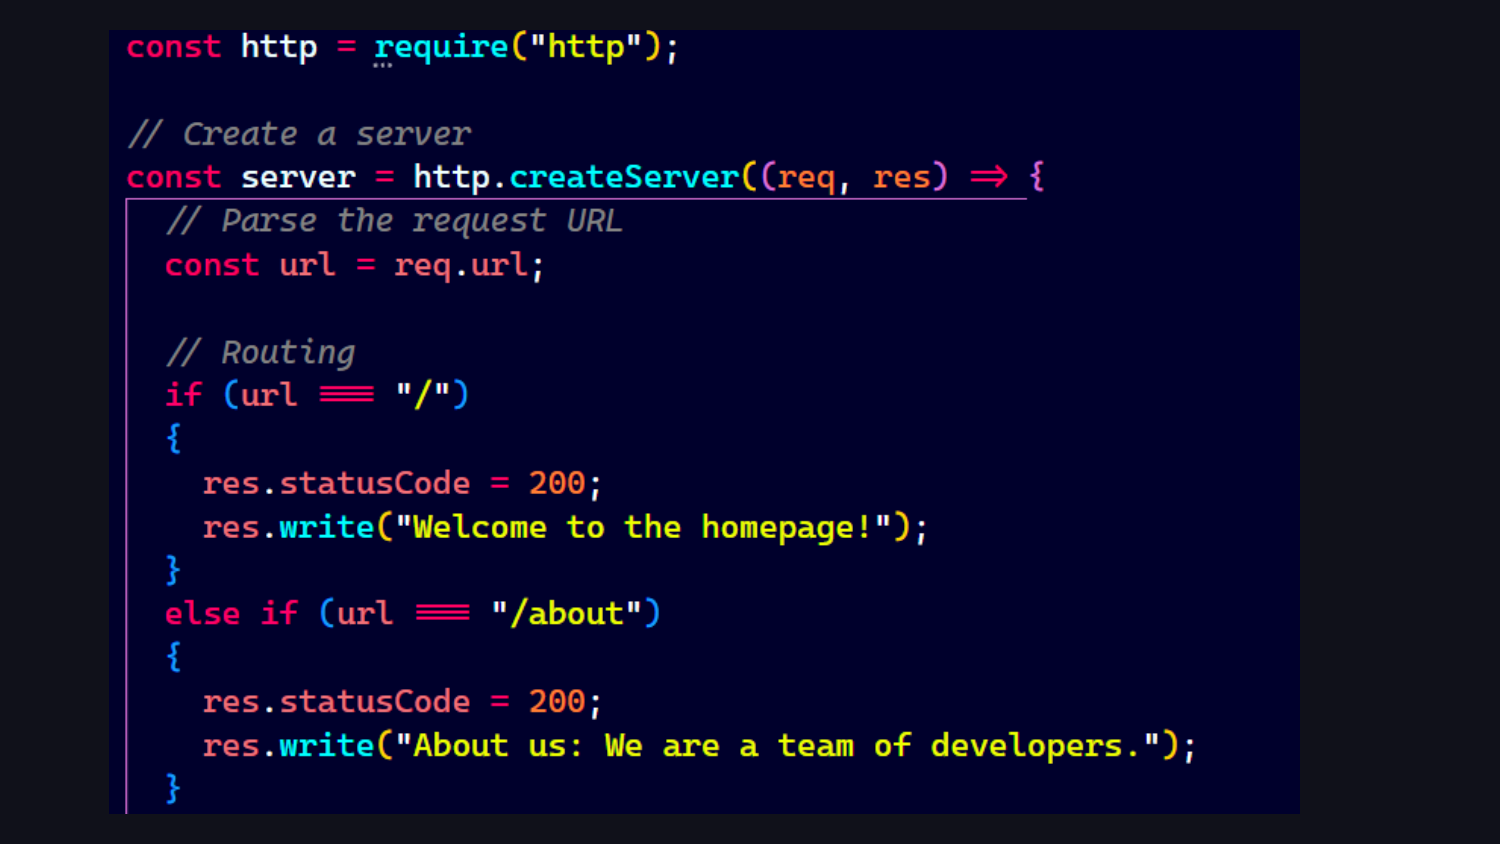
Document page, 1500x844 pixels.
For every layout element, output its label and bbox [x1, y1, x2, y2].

picture [108, 29, 1301, 814]
